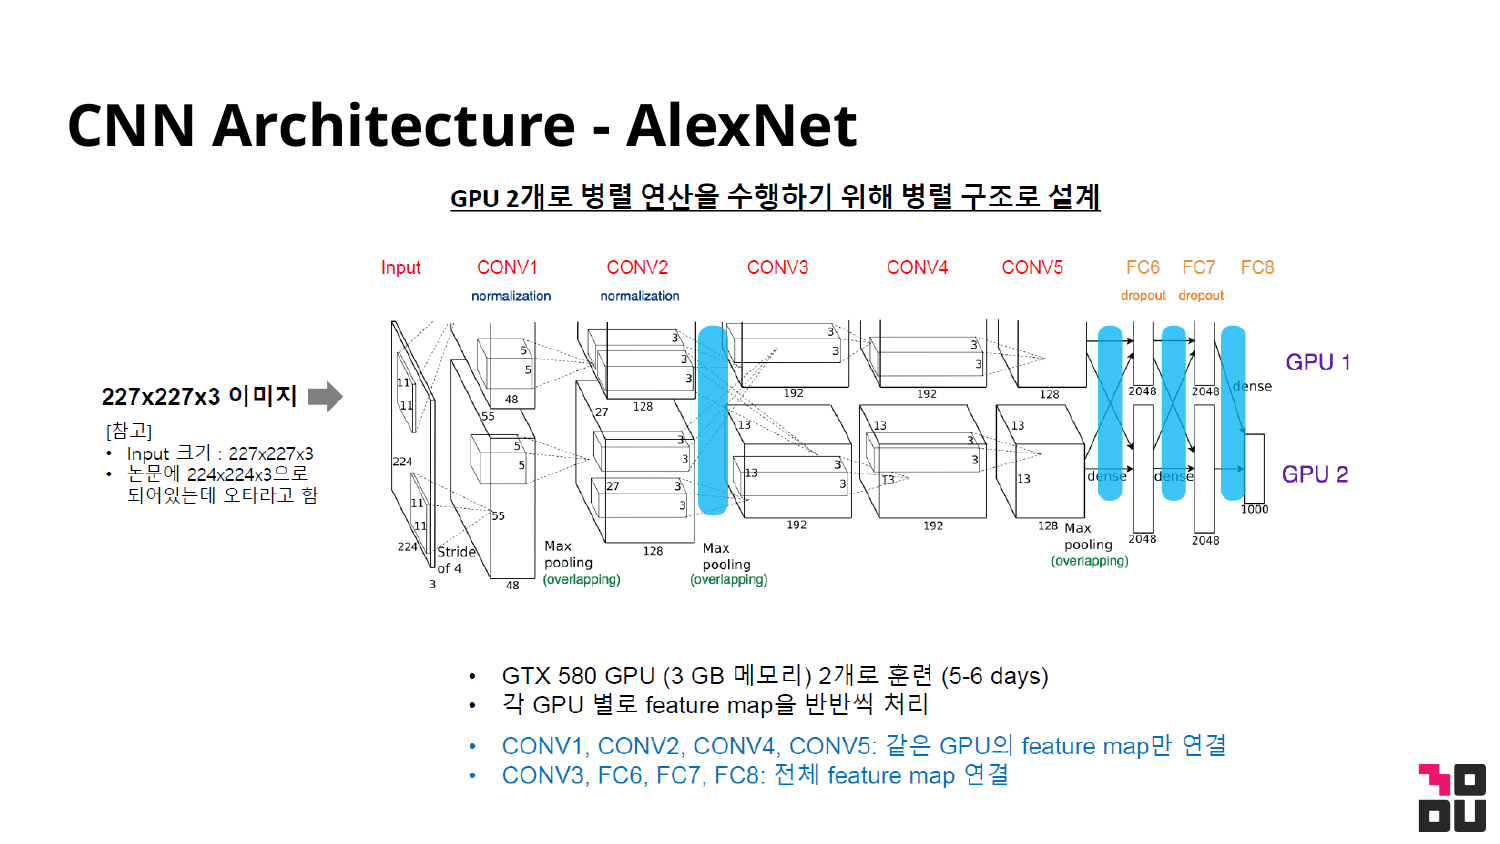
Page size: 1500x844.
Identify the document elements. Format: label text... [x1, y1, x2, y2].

title CNN Architecture - AlexNet [51, 72, 1449, 167]
picture [83, 173, 1389, 815]
picture [1418, 763, 1488, 832]
